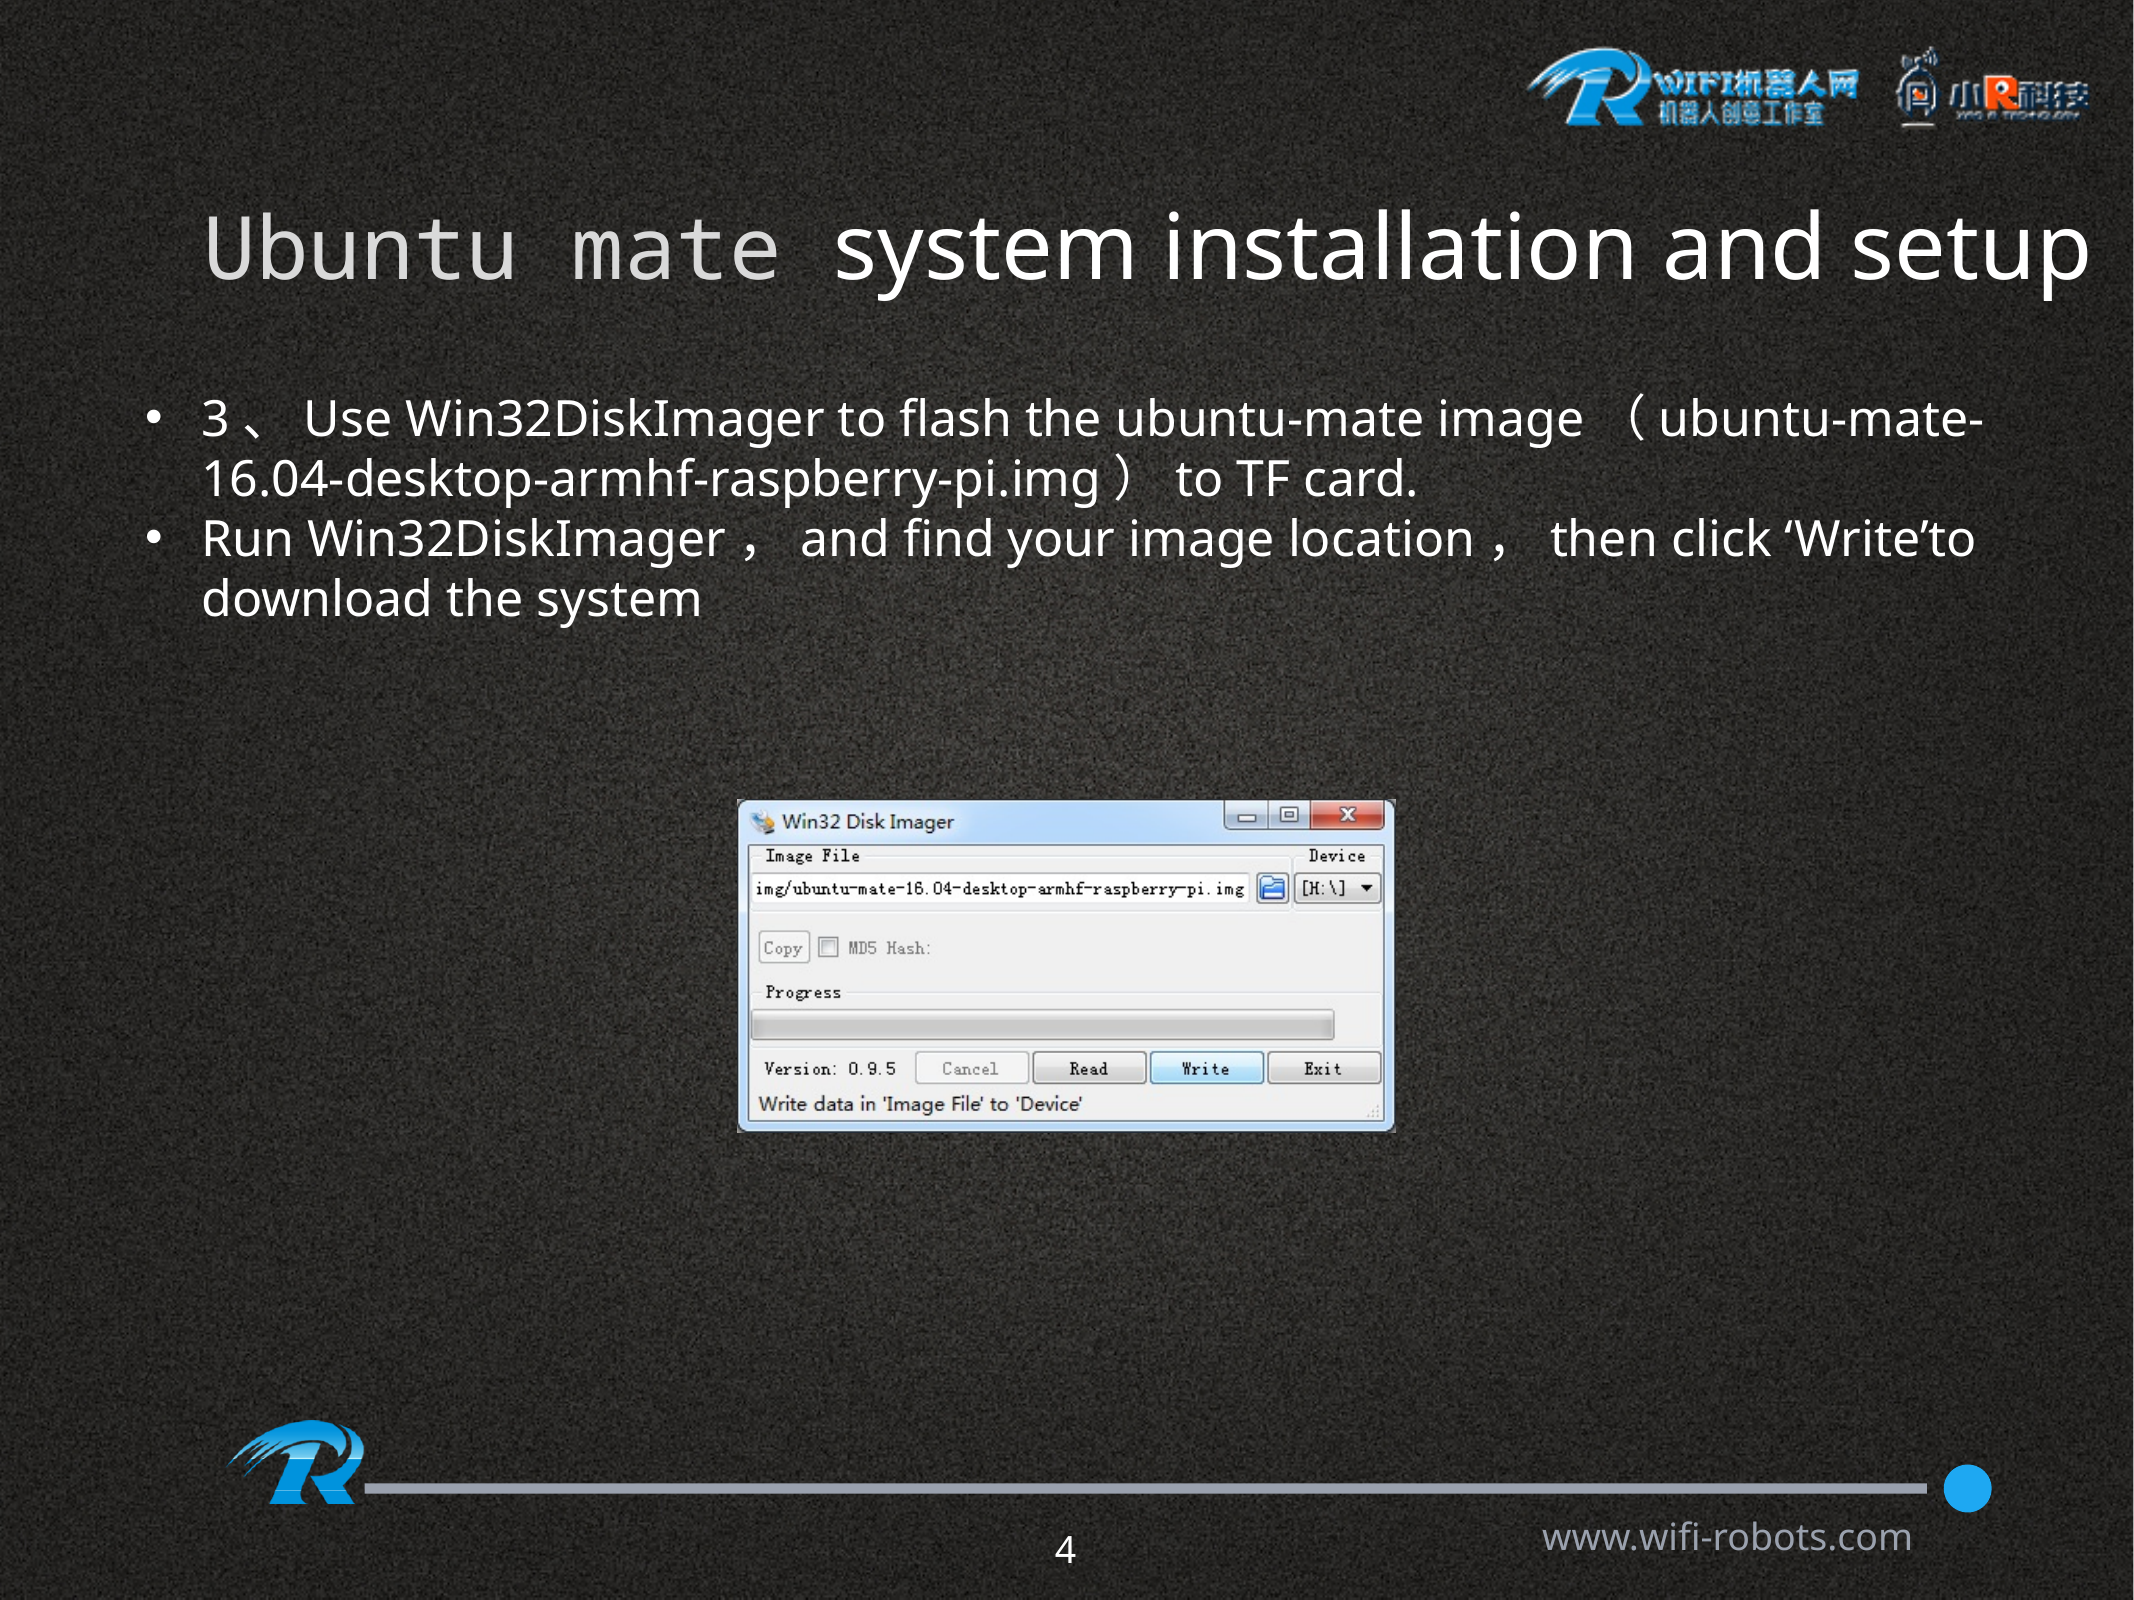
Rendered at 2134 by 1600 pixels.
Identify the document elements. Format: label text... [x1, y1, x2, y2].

text_box 3、Use Win32DiskImager to flash the ubuntu-mate image（ubuntu-mate-16.04-desktop-armhf-raspberry-pi.img）to TF card. Run Win32DiskImager，and find your image location，then click ‘Write’to download the system [145, 386, 2087, 1084]
text_box Ubuntu mate system installation and setup [204, 159, 2107, 328]
slide_number 4 [1037, 1518, 1094, 1580]
text_box www.wifi-robots.com [1542, 1512, 1966, 1559]
picture [0, 0, 2134, 1600]
text_box [369, 1483, 1927, 1494]
text_box [1943, 1464, 1992, 1513]
